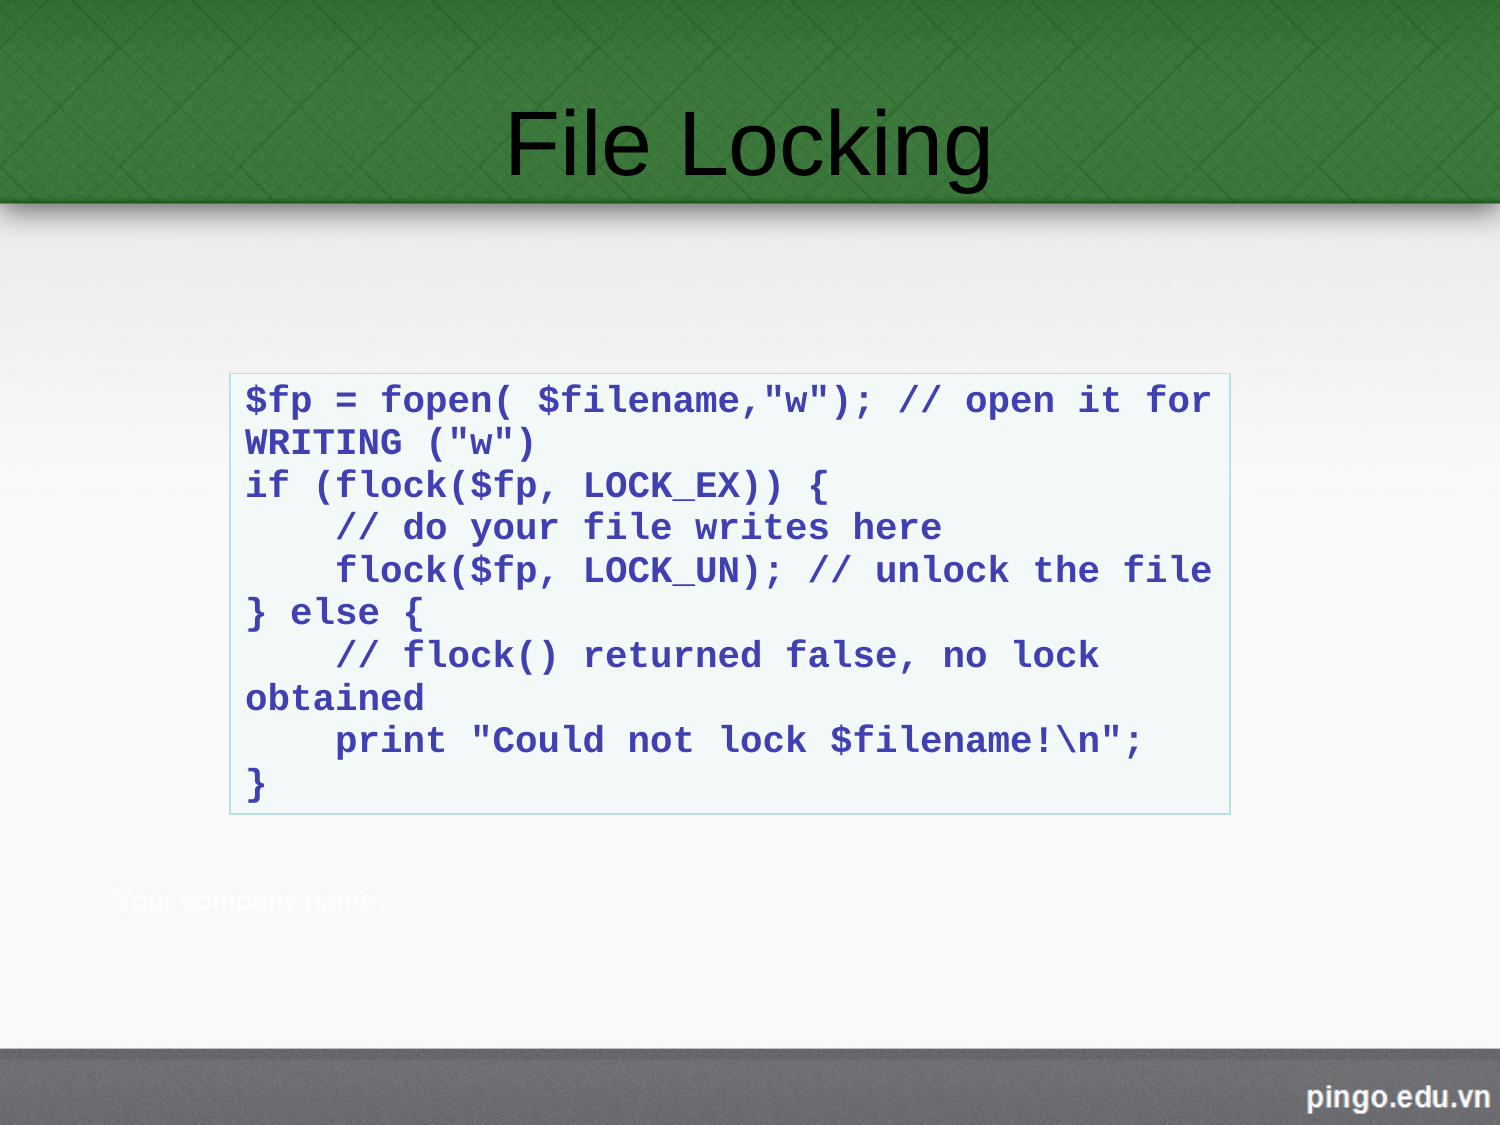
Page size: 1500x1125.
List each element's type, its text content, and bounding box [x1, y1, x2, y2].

table_header $fp = fopen( $filename,"w"); // open it for WRITING ("w") if (flock($fp, LOCK_EX)) { // do your file writes here flock($fp, LOCK_UN); // unlock the file } else { // flock() returned false, no lock obtained print "Could not lock $filename!\n"; } [231, 374, 1229, 813]
title File Locking [74, 44, 1426, 233]
list [74, 262, 1426, 1006]
picture [0, 0, 1500, 1125]
